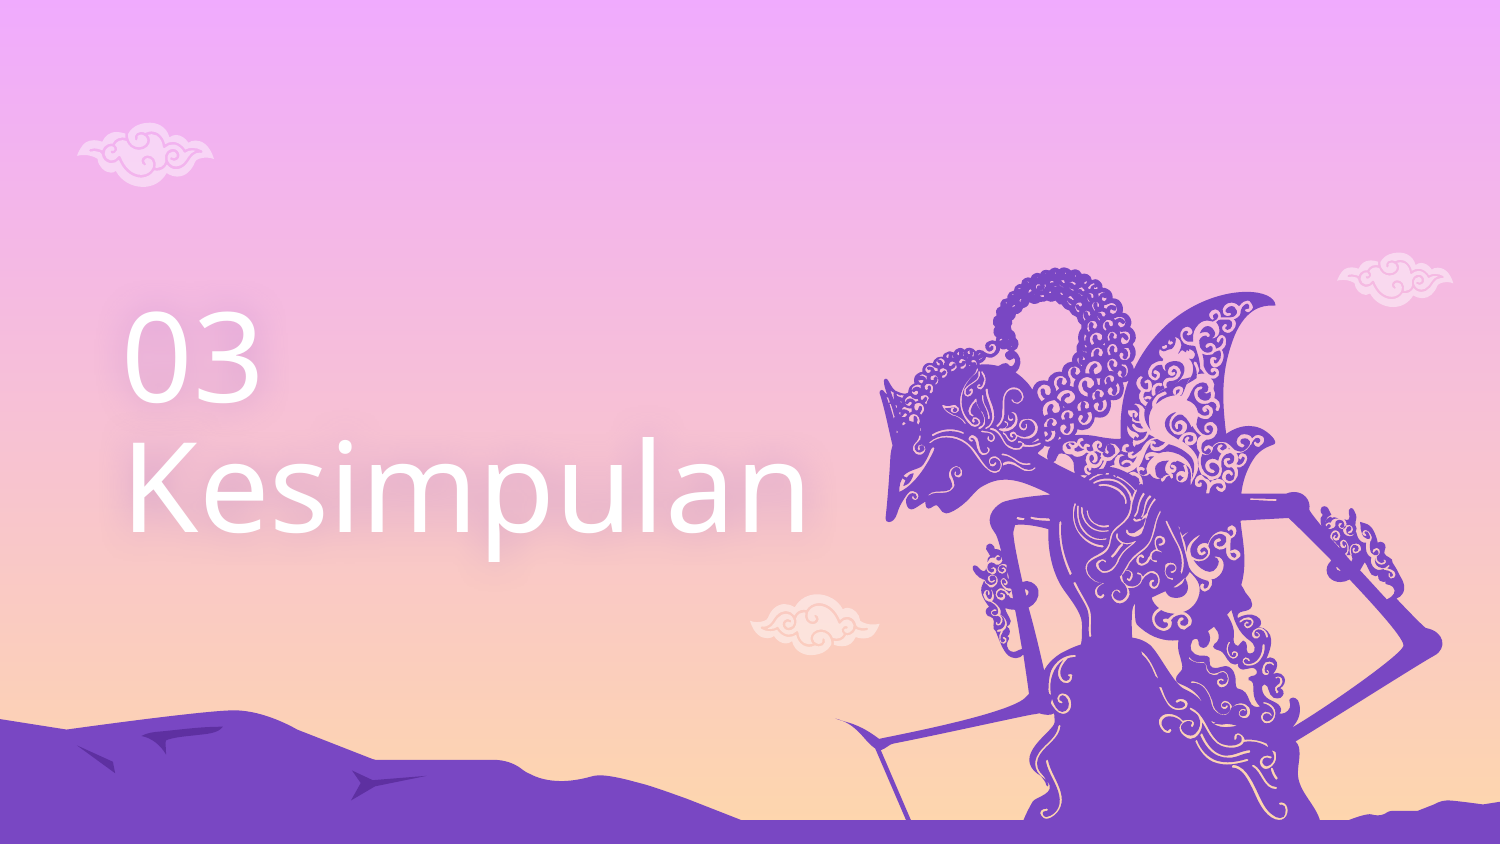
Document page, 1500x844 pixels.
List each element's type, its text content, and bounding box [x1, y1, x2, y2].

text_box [835, 267, 1448, 844]
title 03 [106, 291, 830, 414]
title Kesimpulan [106, 423, 830, 552]
